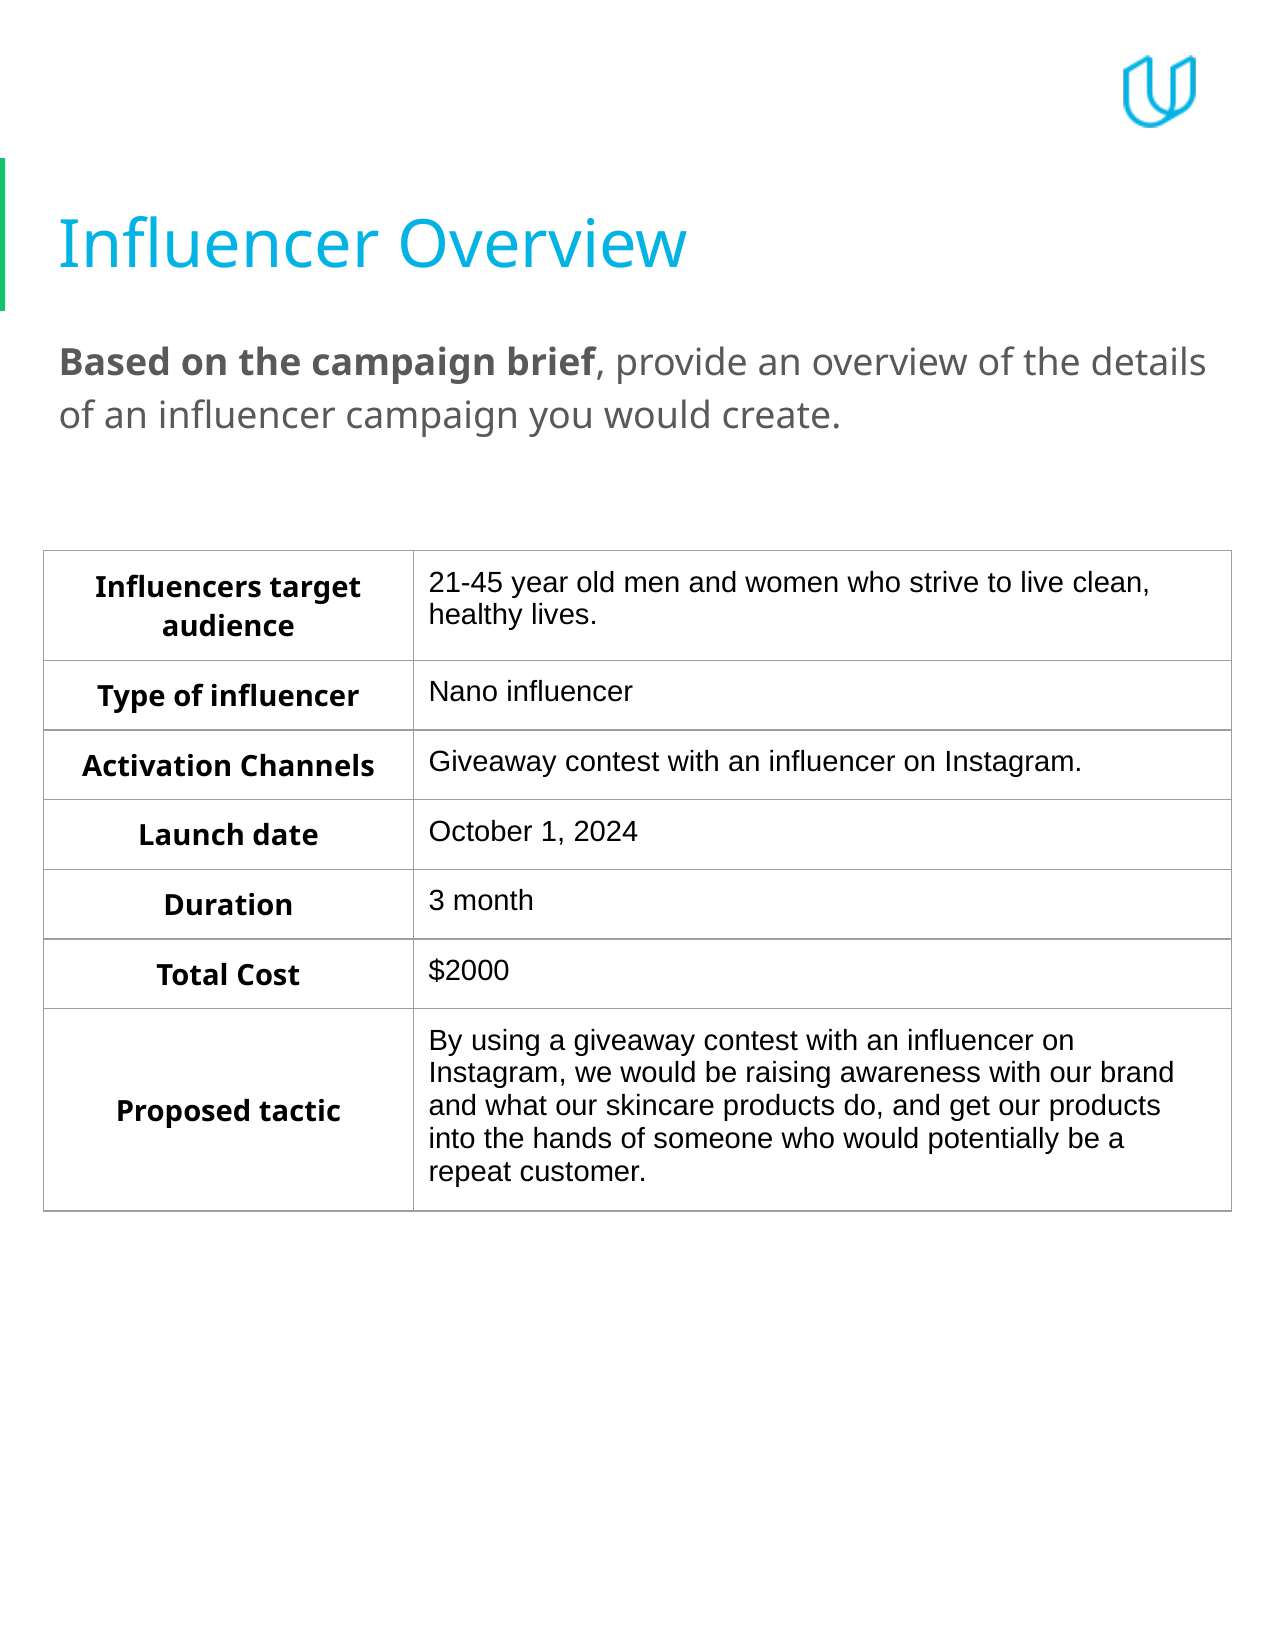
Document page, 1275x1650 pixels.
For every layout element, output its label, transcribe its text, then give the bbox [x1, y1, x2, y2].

table_header 21-45 year old men and women who strive to live clean, healthy lives. [414, 551, 1231, 660]
picture [1088, 20, 1232, 142]
table_cell Total Cost [44, 940, 413, 1008]
table_header Influencers target audience [44, 551, 413, 660]
table_cell Activation Channels [44, 731, 413, 799]
title Influencer Overview [43, 142, 1232, 313]
table_cell By using a giveaway contest with an influencer on Instagram, we would be raising awareness with our brand and what our skincare products do, and get our products into the hands of someone who would potentially be a repeat customer. [414, 1009, 1231, 1210]
table_cell Nano influencer [414, 661, 1231, 729]
table_cell Duration [44, 870, 413, 938]
table_cell Launch date [44, 800, 413, 869]
table_cell Type of influencer [44, 661, 413, 729]
table_cell $2000 [414, 940, 1231, 1008]
table_cell 3 month [414, 870, 1231, 938]
list Based on the campaign brief, provide an overview of the details of an influencer campaign you would create. [43, 313, 1232, 550]
table_cell October 1, 2024 [414, 800, 1231, 869]
table_cell Giveaway contest with an influencer on Instagram. [414, 731, 1231, 799]
table_cell Proposed tactic [44, 1009, 413, 1210]
